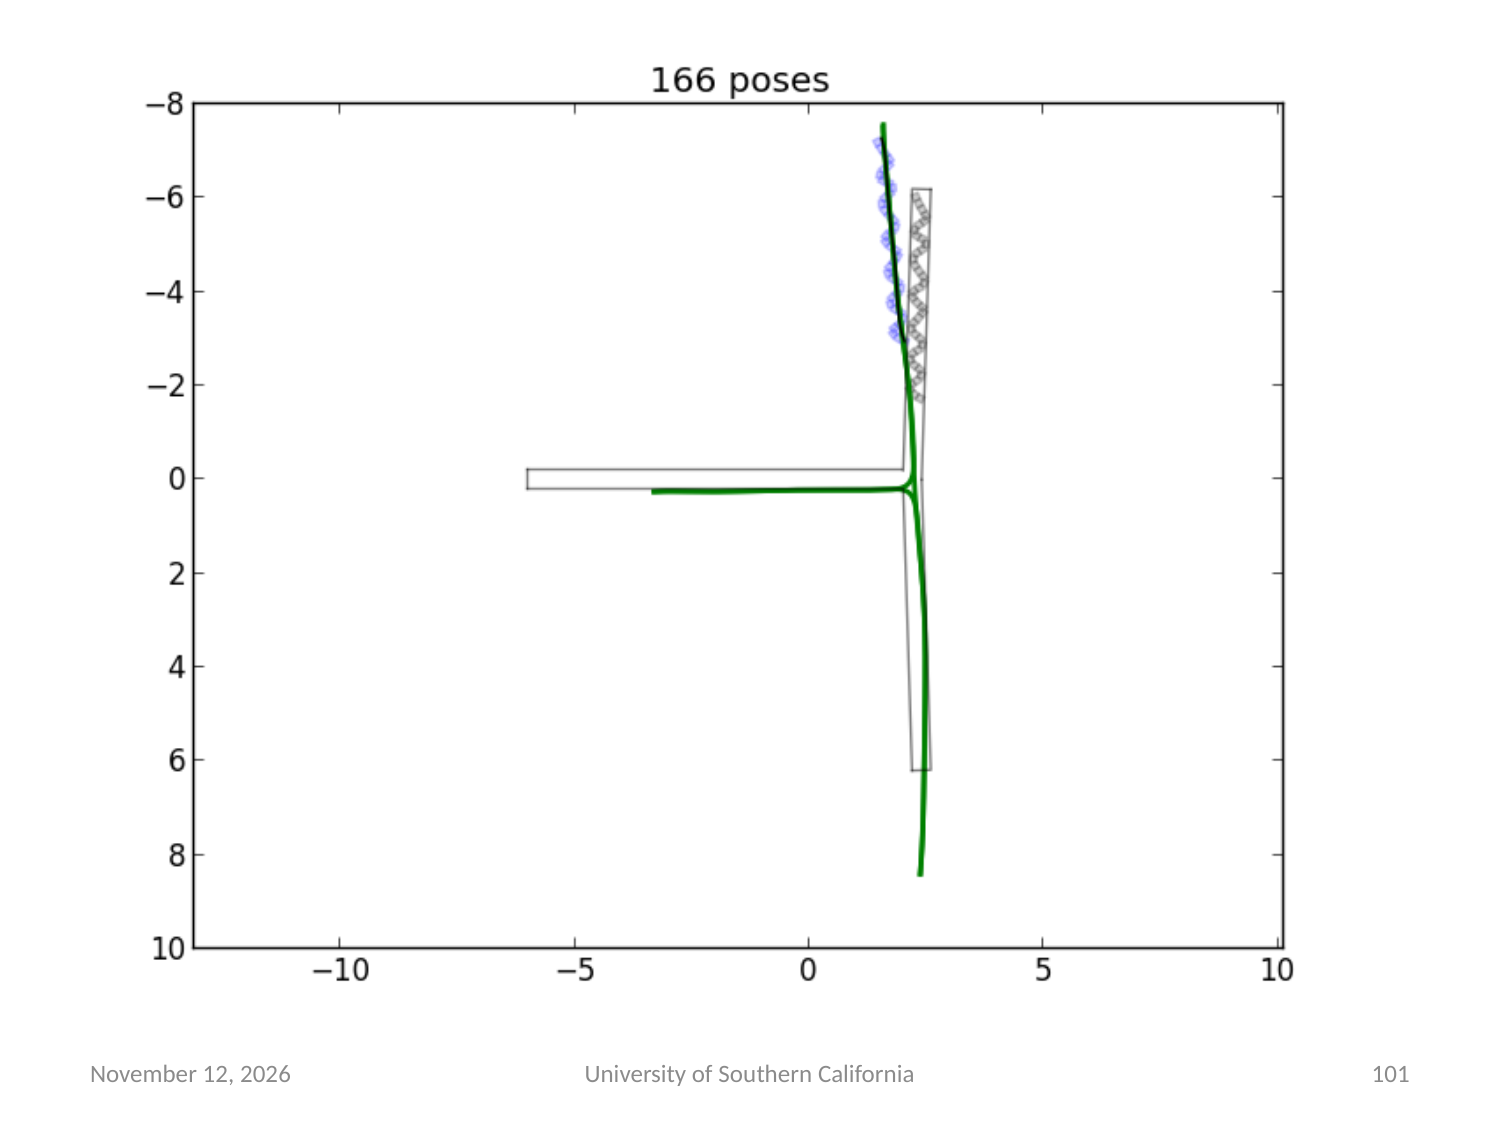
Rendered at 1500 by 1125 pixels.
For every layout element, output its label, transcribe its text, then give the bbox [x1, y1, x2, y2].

slide_number 101 [1074, 1062, 1425, 1103]
footer University of Southern California [512, 1063, 988, 1103]
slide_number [75, 1063, 425, 1103]
picture [18, 0, 1426, 1055]
